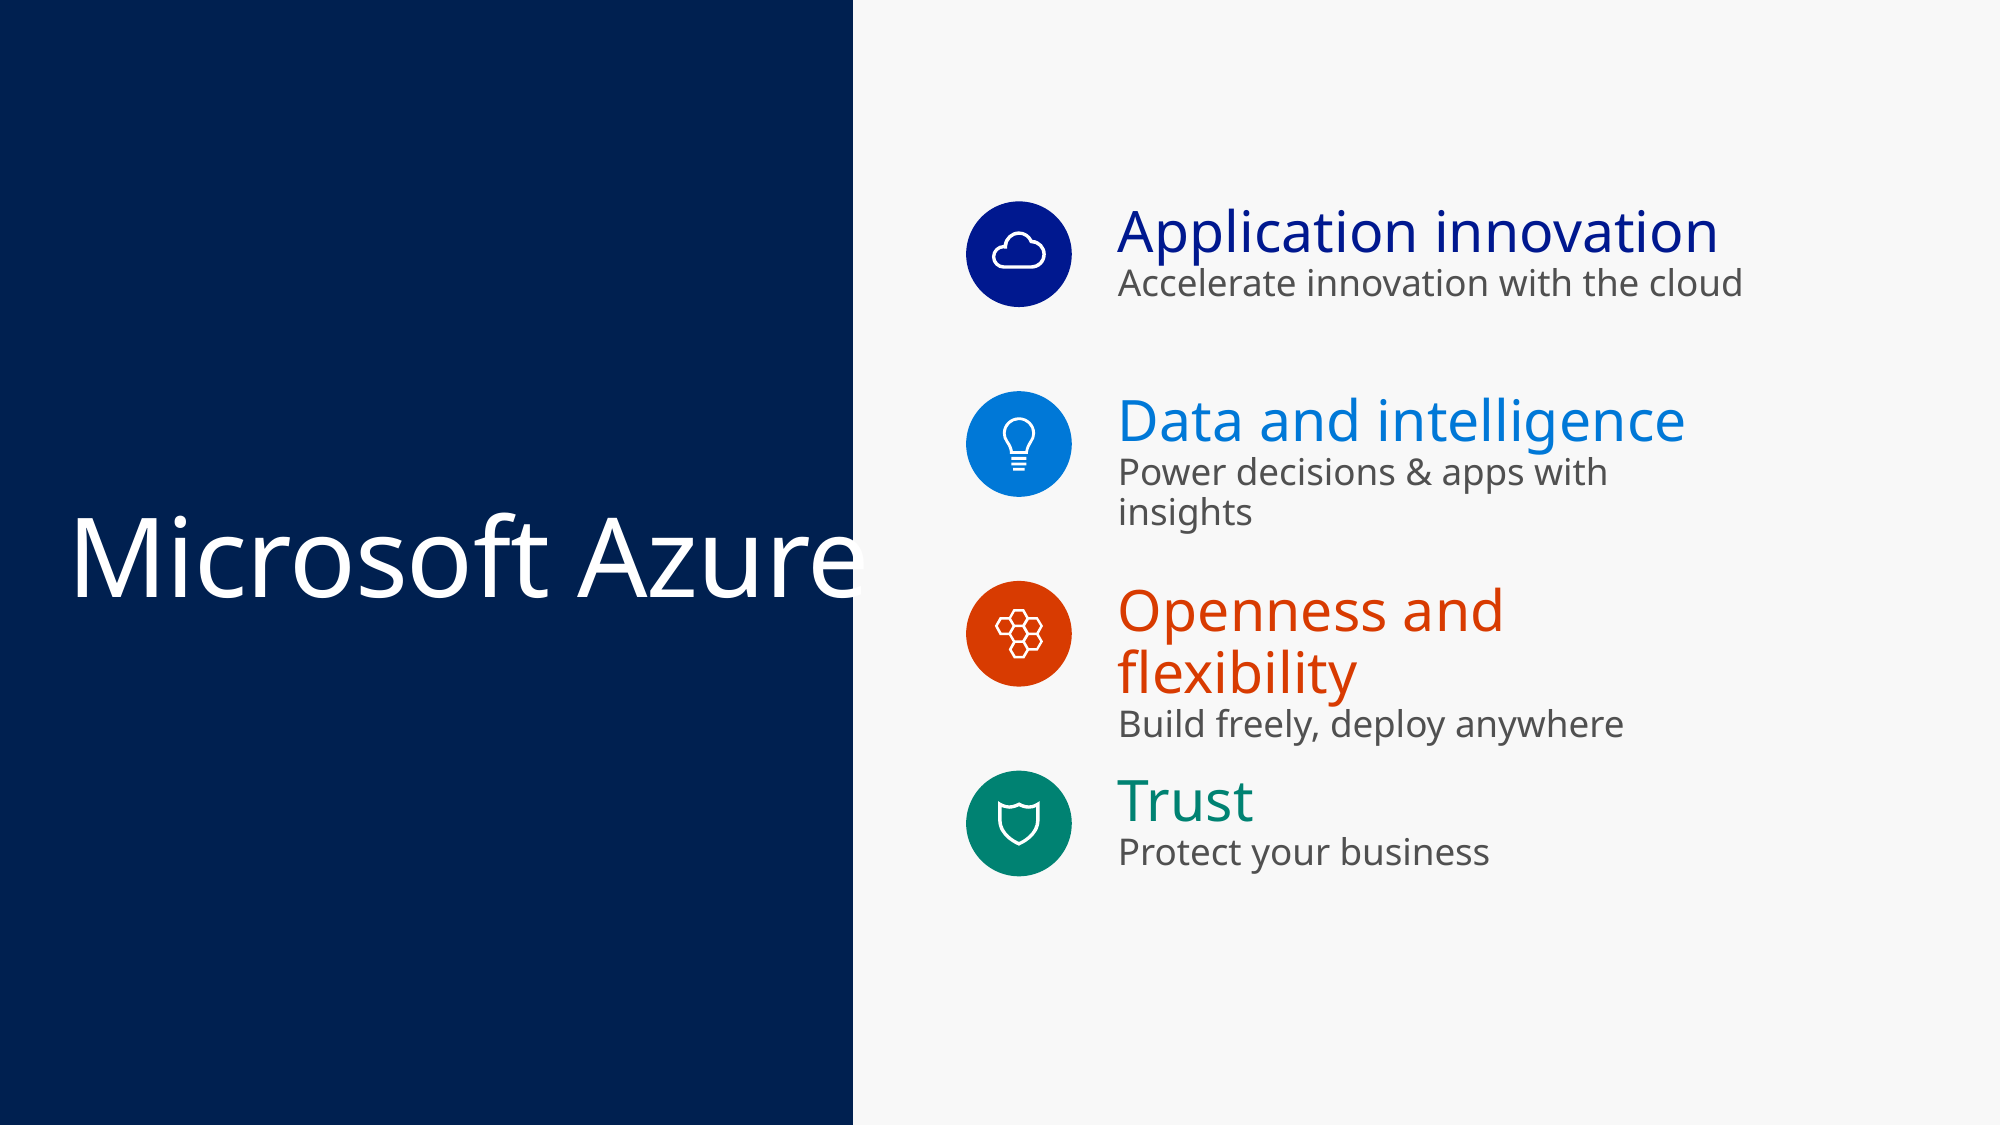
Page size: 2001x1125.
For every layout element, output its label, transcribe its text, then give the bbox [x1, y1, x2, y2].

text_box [965, 580, 1072, 687]
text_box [965, 201, 1072, 308]
text_box Trust Protect your business [1088, 748, 1539, 897]
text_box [965, 390, 1072, 498]
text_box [965, 770, 1072, 877]
text_box Application innovation Accelerate innovation with the cloud [1088, 179, 1853, 328]
text_box Microsoft Azure [44, 487, 927, 636]
text_box [0, 0, 854, 1125]
text_box Openness and flexibility Build freely, deploy anywhere [1088, 558, 1780, 769]
text_box Data and intelligence Power decisions & apps with insights [1088, 368, 1765, 557]
